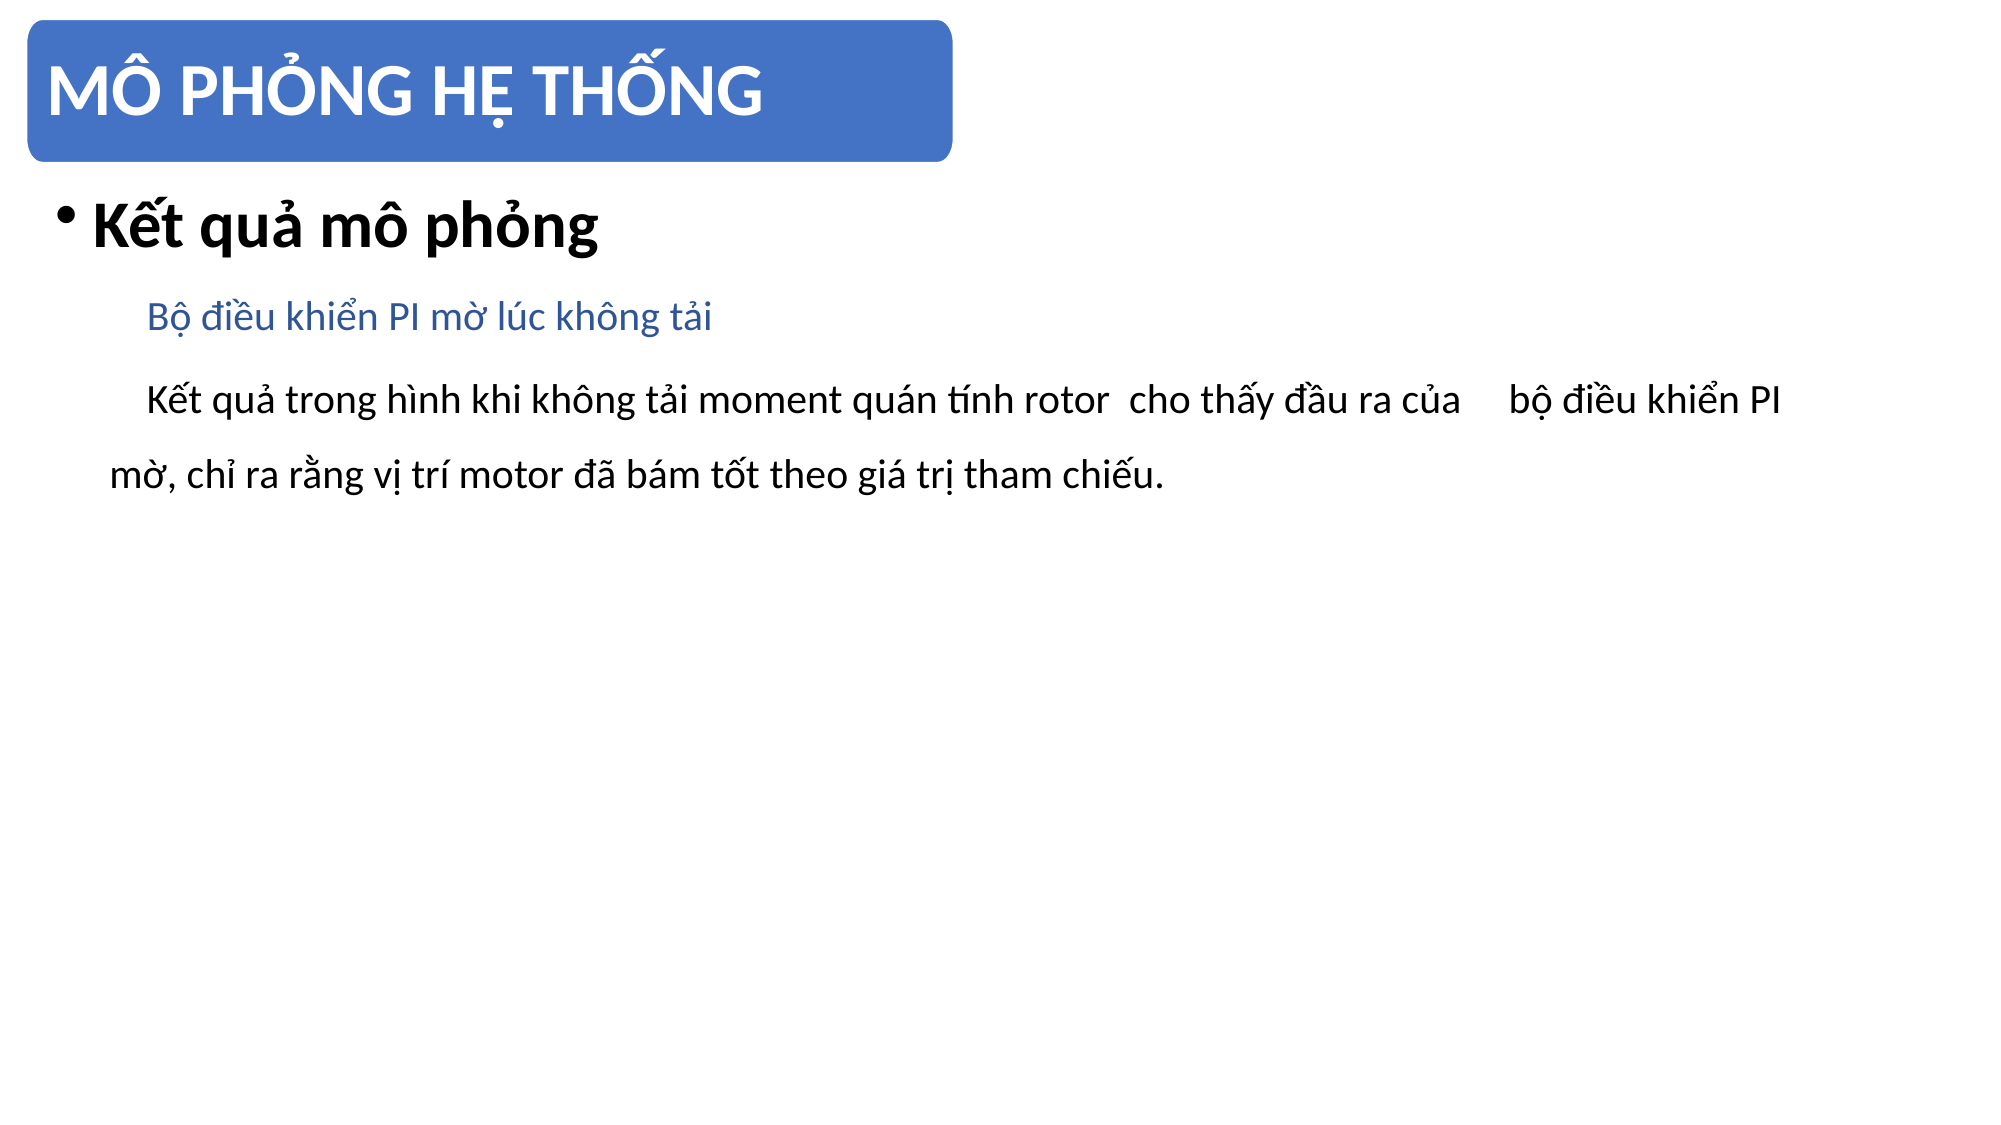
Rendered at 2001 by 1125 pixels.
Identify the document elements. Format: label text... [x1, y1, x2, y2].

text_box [26, 19, 954, 298]
text_box Bộ điều khiển PI mờ lúc không tải [94, 256, 1616, 347]
